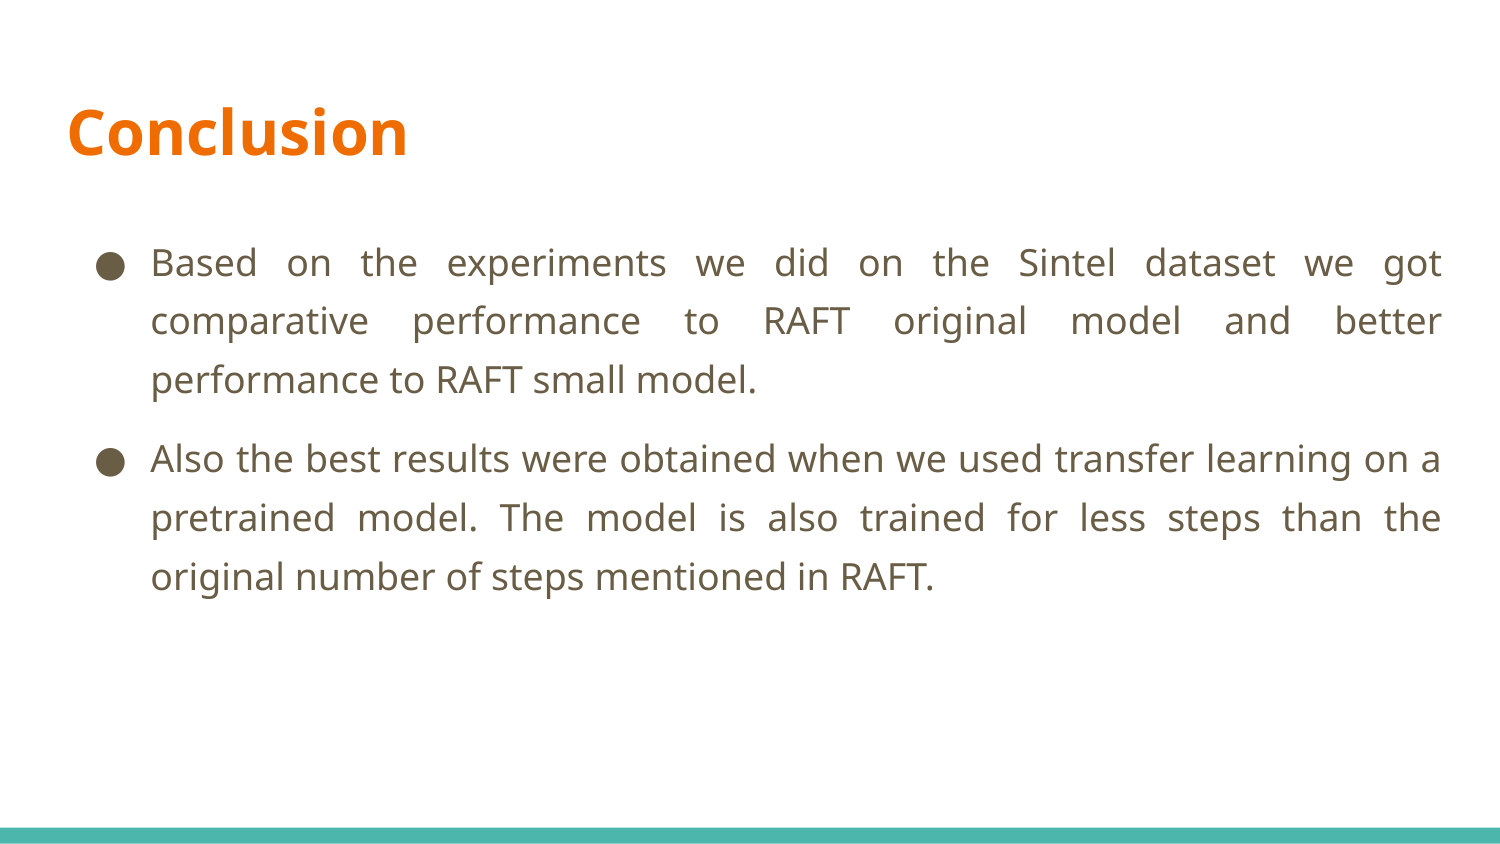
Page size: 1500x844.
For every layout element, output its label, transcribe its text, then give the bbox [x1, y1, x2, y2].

list Based on the experiments we did on the Sintel dataset we got comparative performance to RAFT original model and better performance to RAFT small model. Also the best results were obtained when we used transfer learning on a pretrained model. The model is also trained for less steps than the original number of steps mentioned in RAFT. [60, 213, 1459, 756]
title Conclusion [51, 72, 1449, 189]
